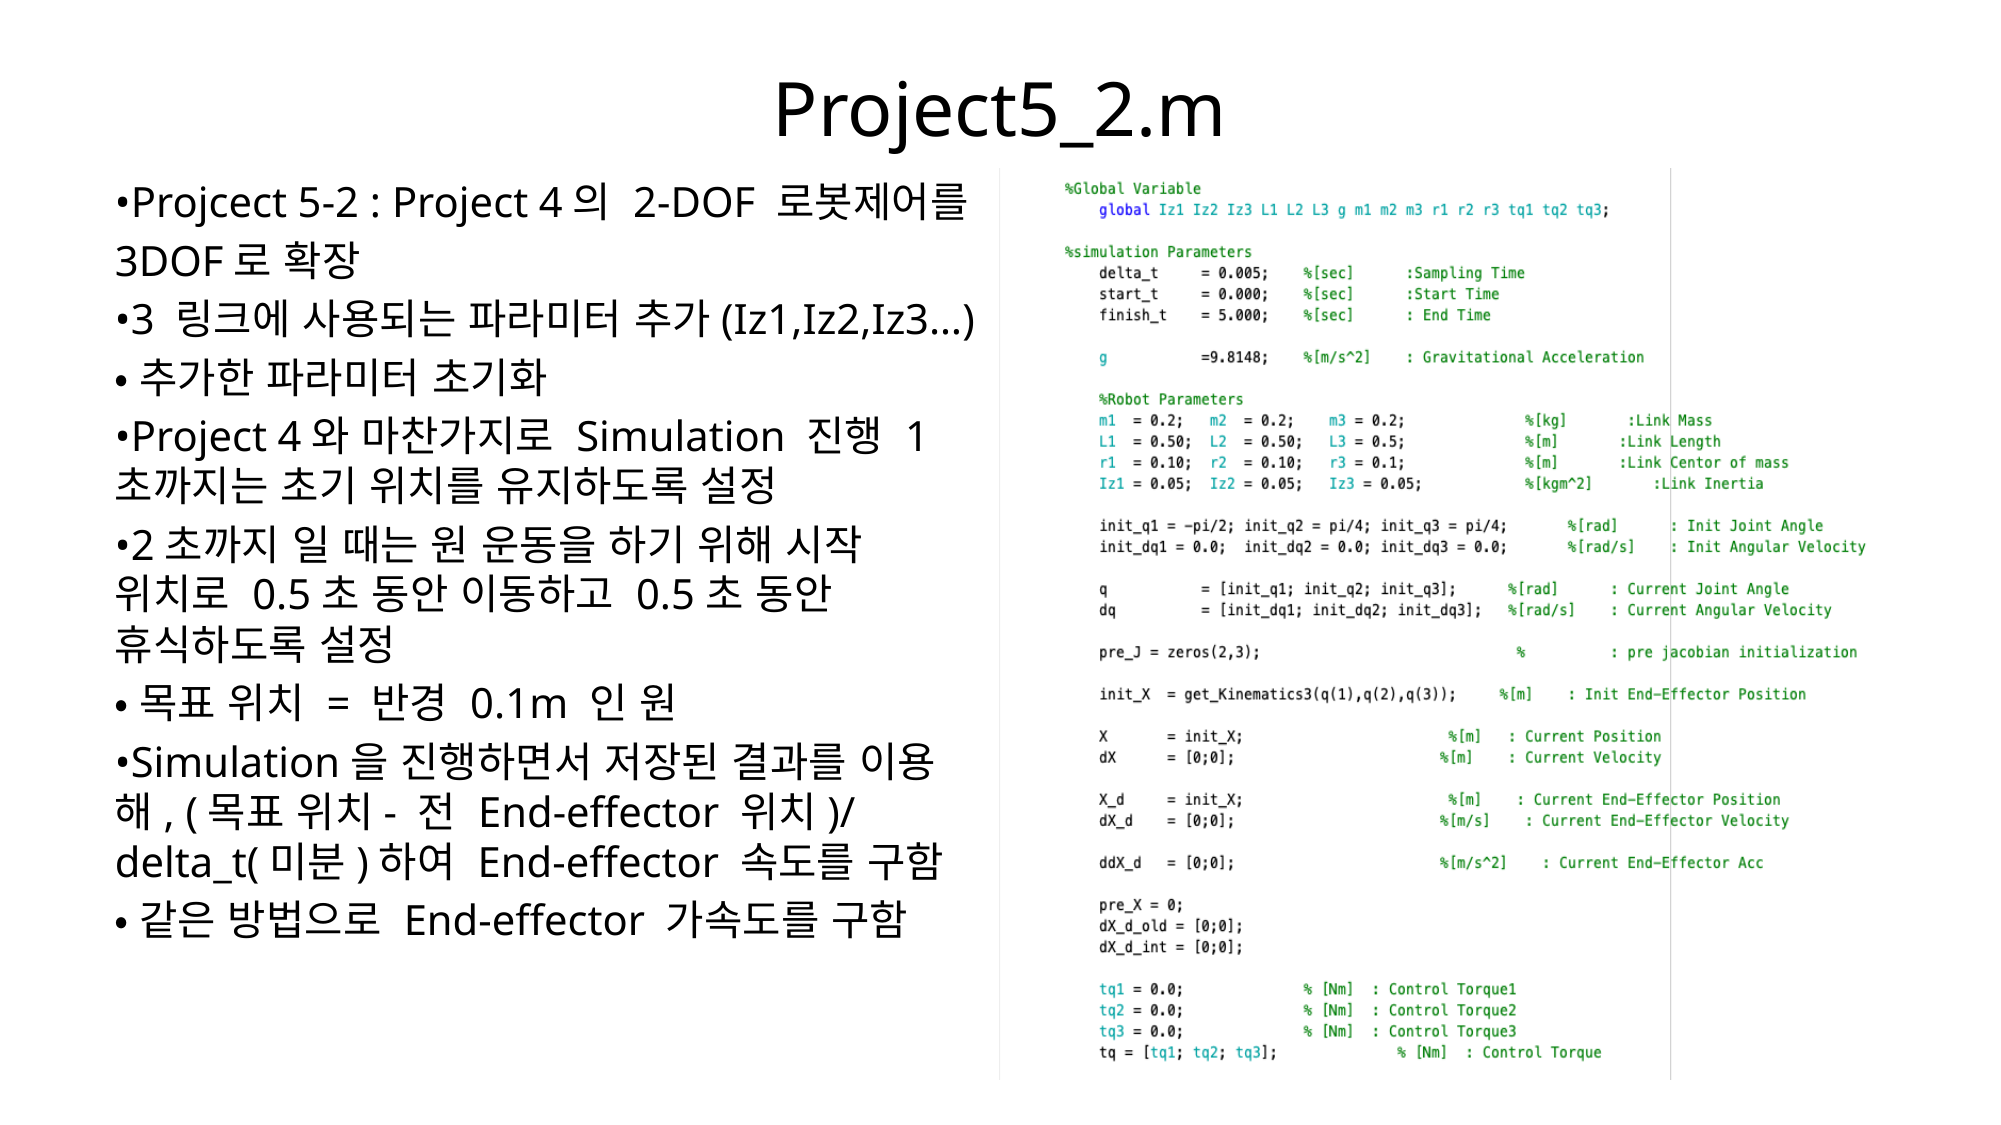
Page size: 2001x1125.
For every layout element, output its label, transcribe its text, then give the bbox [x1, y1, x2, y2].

list •Projcect 5-2 : Project 4의 2-DOF 로봇제어를 3DOF로 확장 •3 링크에 사용되는 파라미터 추가(Iz1,Iz2,Iz3…) •추가한 파라미터 초기화 •Project 4와 마찬가지로 Simulation 진행 1초까지는 초기 위치를 유지하도록 설정 •2초까지 일 때는 원 운동을 하기 위해 시작 위치로 0.5초 동안 이동하고 0.5초 동안 휴식하도록 설정 •목표 위치 = 반경 0.1m 인 원 •Simulation을 진행하면서 저장된 결과를 이용해, (목표 위치- 전 End-effector 위치)/delta_t(미분)하여 End-effector 속도를 구함 •같은 방법으로 End-effector 가속도를 구함 [99, 168, 996, 1080]
title Project5_2.m [99, 45, 1900, 169]
picture [999, 168, 1897, 1081]
